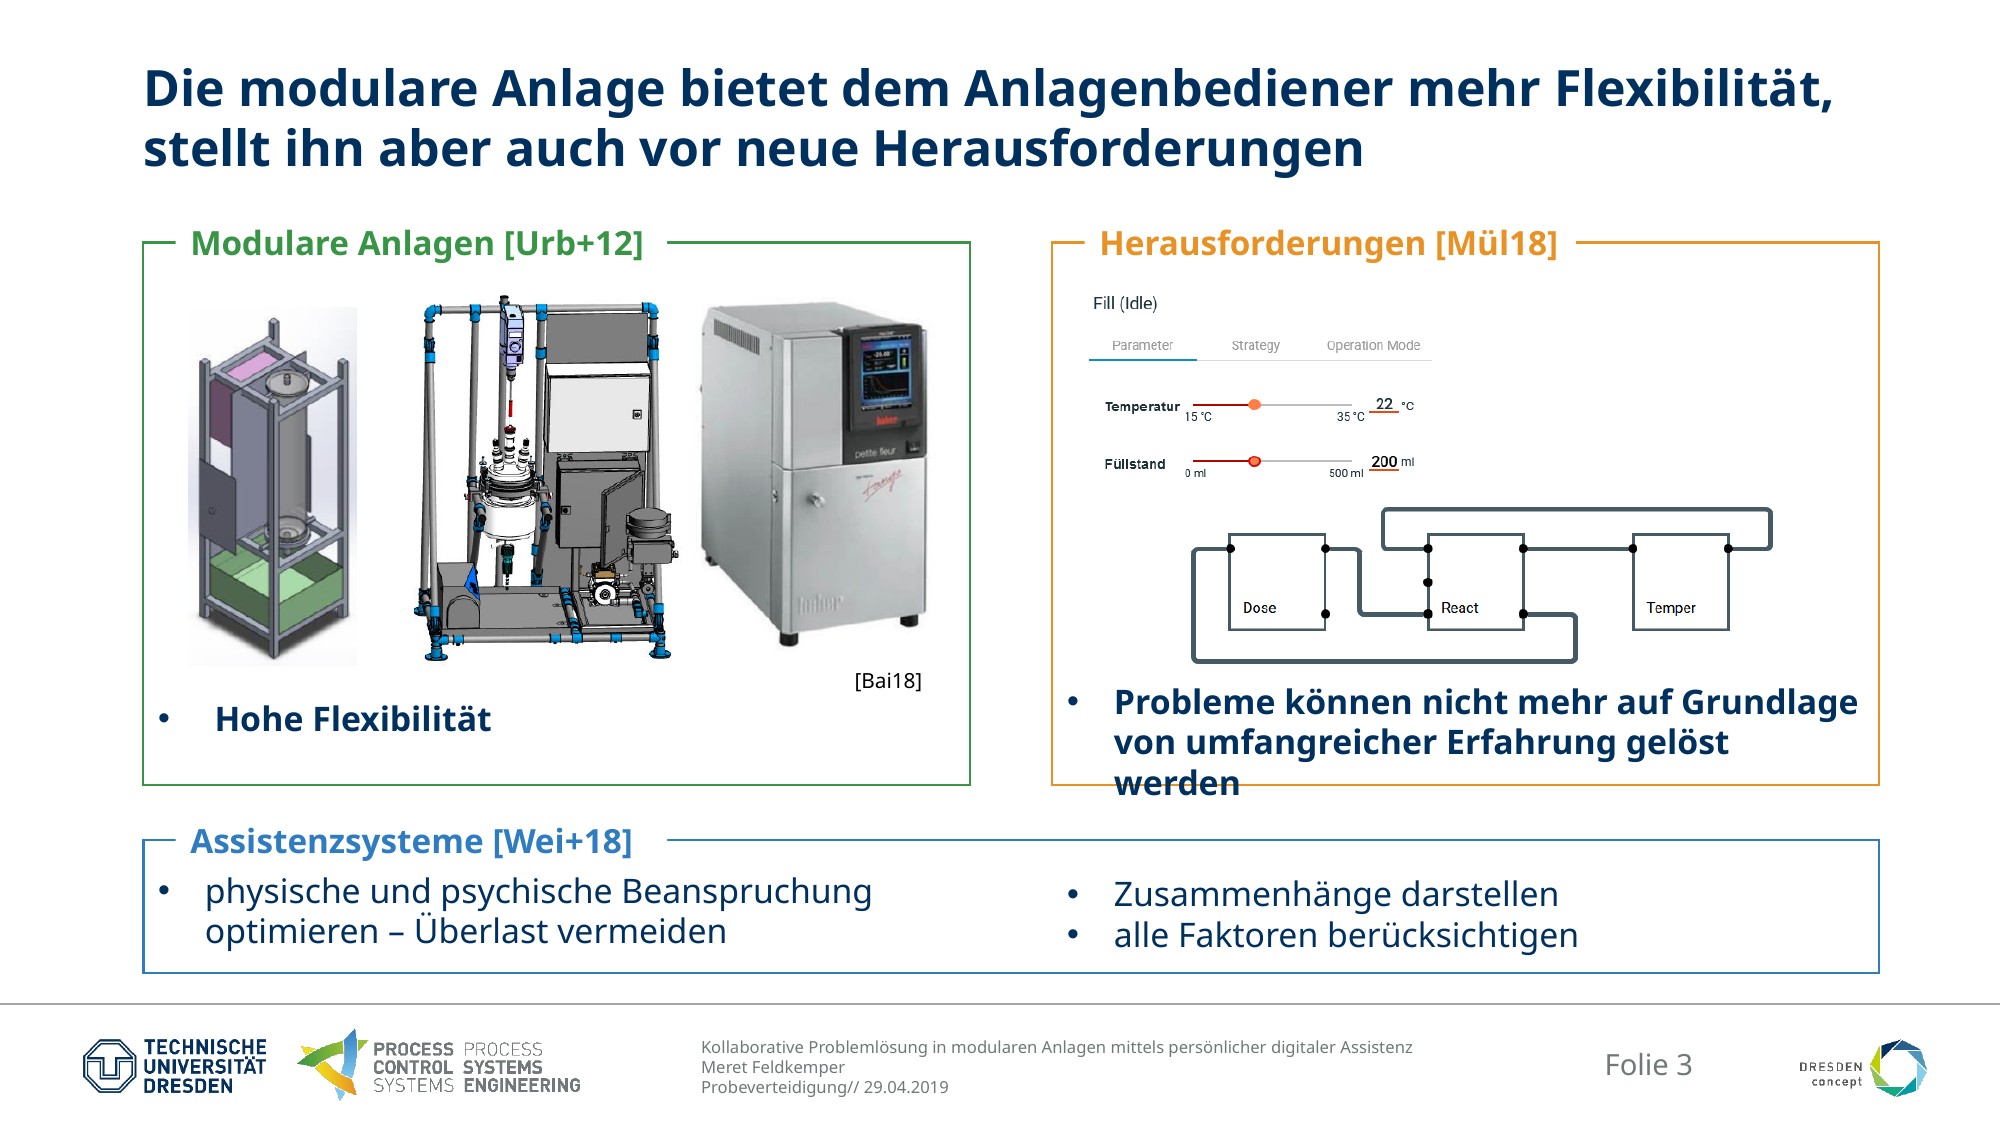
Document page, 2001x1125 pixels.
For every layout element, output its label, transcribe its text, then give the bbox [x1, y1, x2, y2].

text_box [1052, 214, 1880, 785]
picture [83, 1039, 266, 1093]
picture [1186, 501, 1775, 667]
title Die modulare Anlage bietet dem Anlagenbediener mehr Flexibilität, stellt ihn aber auch vor neue Herausforderungen [143, 56, 1880, 169]
picture [1800, 1039, 1927, 1097]
picture [1084, 283, 1436, 491]
picture [175, 283, 936, 667]
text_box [143, 214, 971, 785]
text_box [143, 812, 1880, 977]
picture [297, 1028, 580, 1101]
